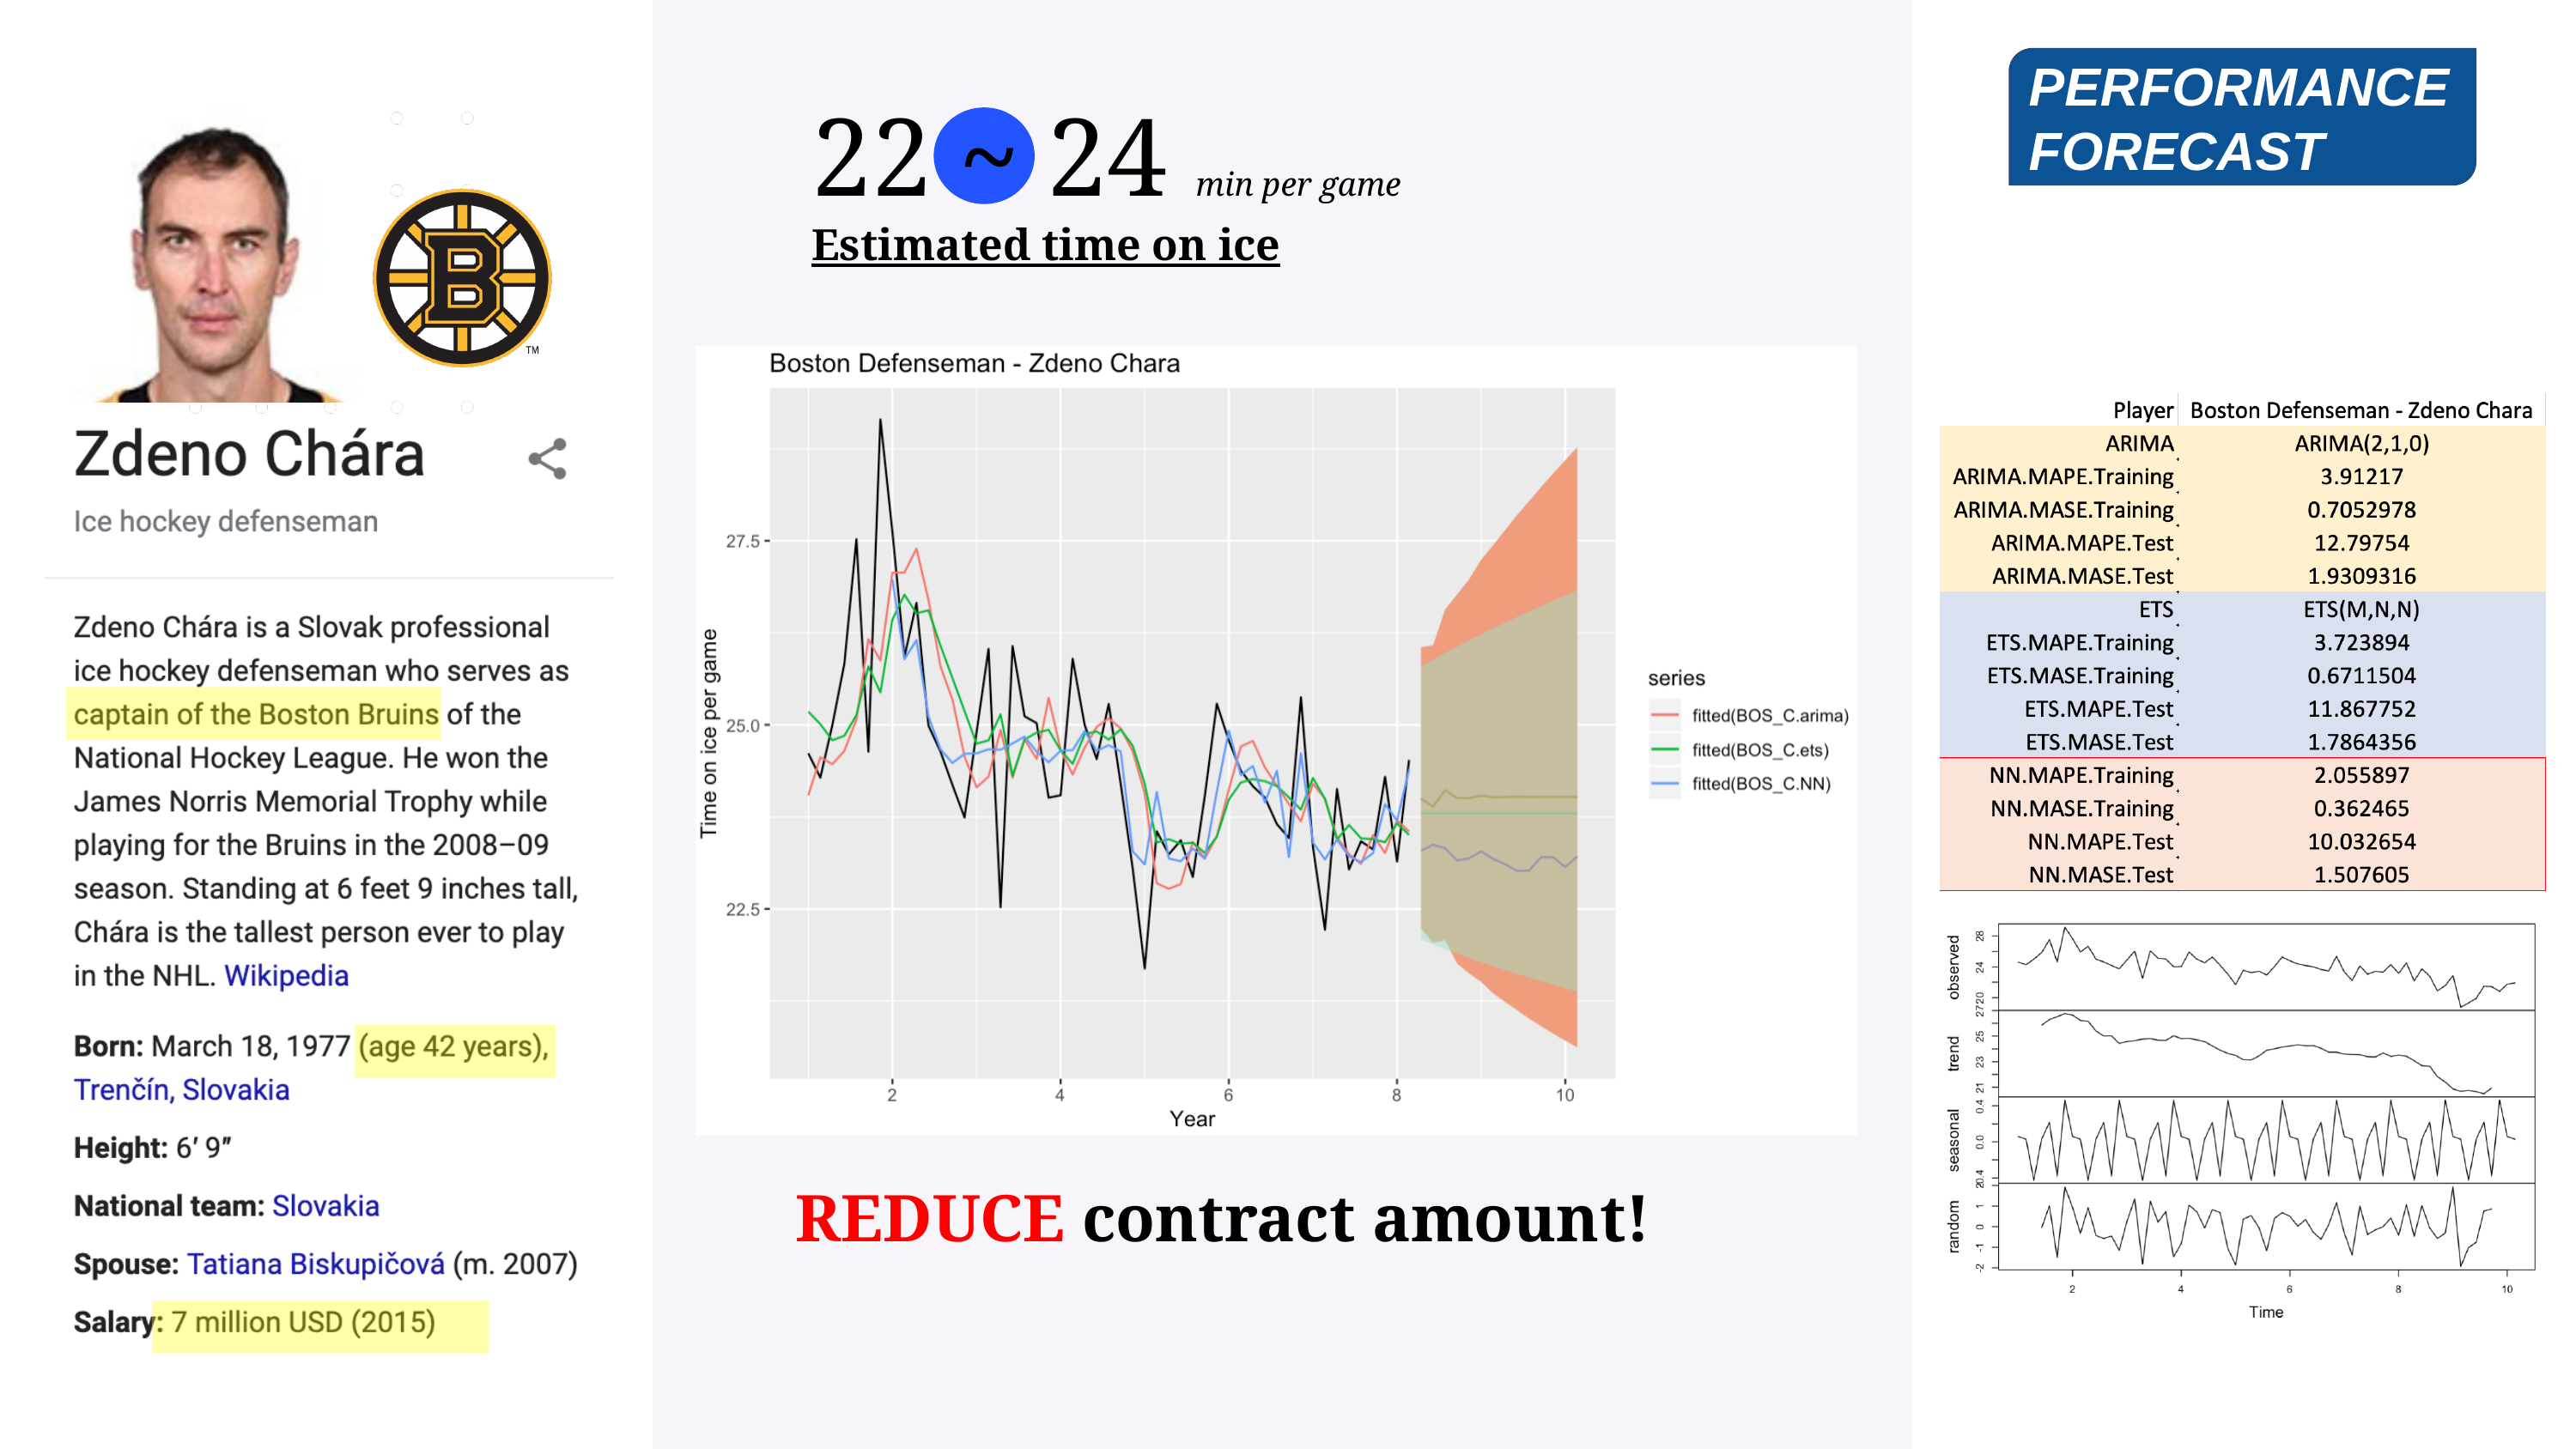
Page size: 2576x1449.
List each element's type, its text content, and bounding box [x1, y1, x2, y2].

text_box 22 ~ 24 min per game Estimated time on ice [799, 76, 1422, 286]
text_box PERFORMANCE FORECAST [2009, 48, 2476, 185]
text_box REDUCE contract amount! [782, 1164, 1721, 1300]
picture [1939, 912, 2546, 1325]
picture [696, 346, 1858, 1136]
picture [1939, 393, 2546, 892]
picture [45, 89, 614, 1357]
text_box [653, 0, 1912, 1449]
